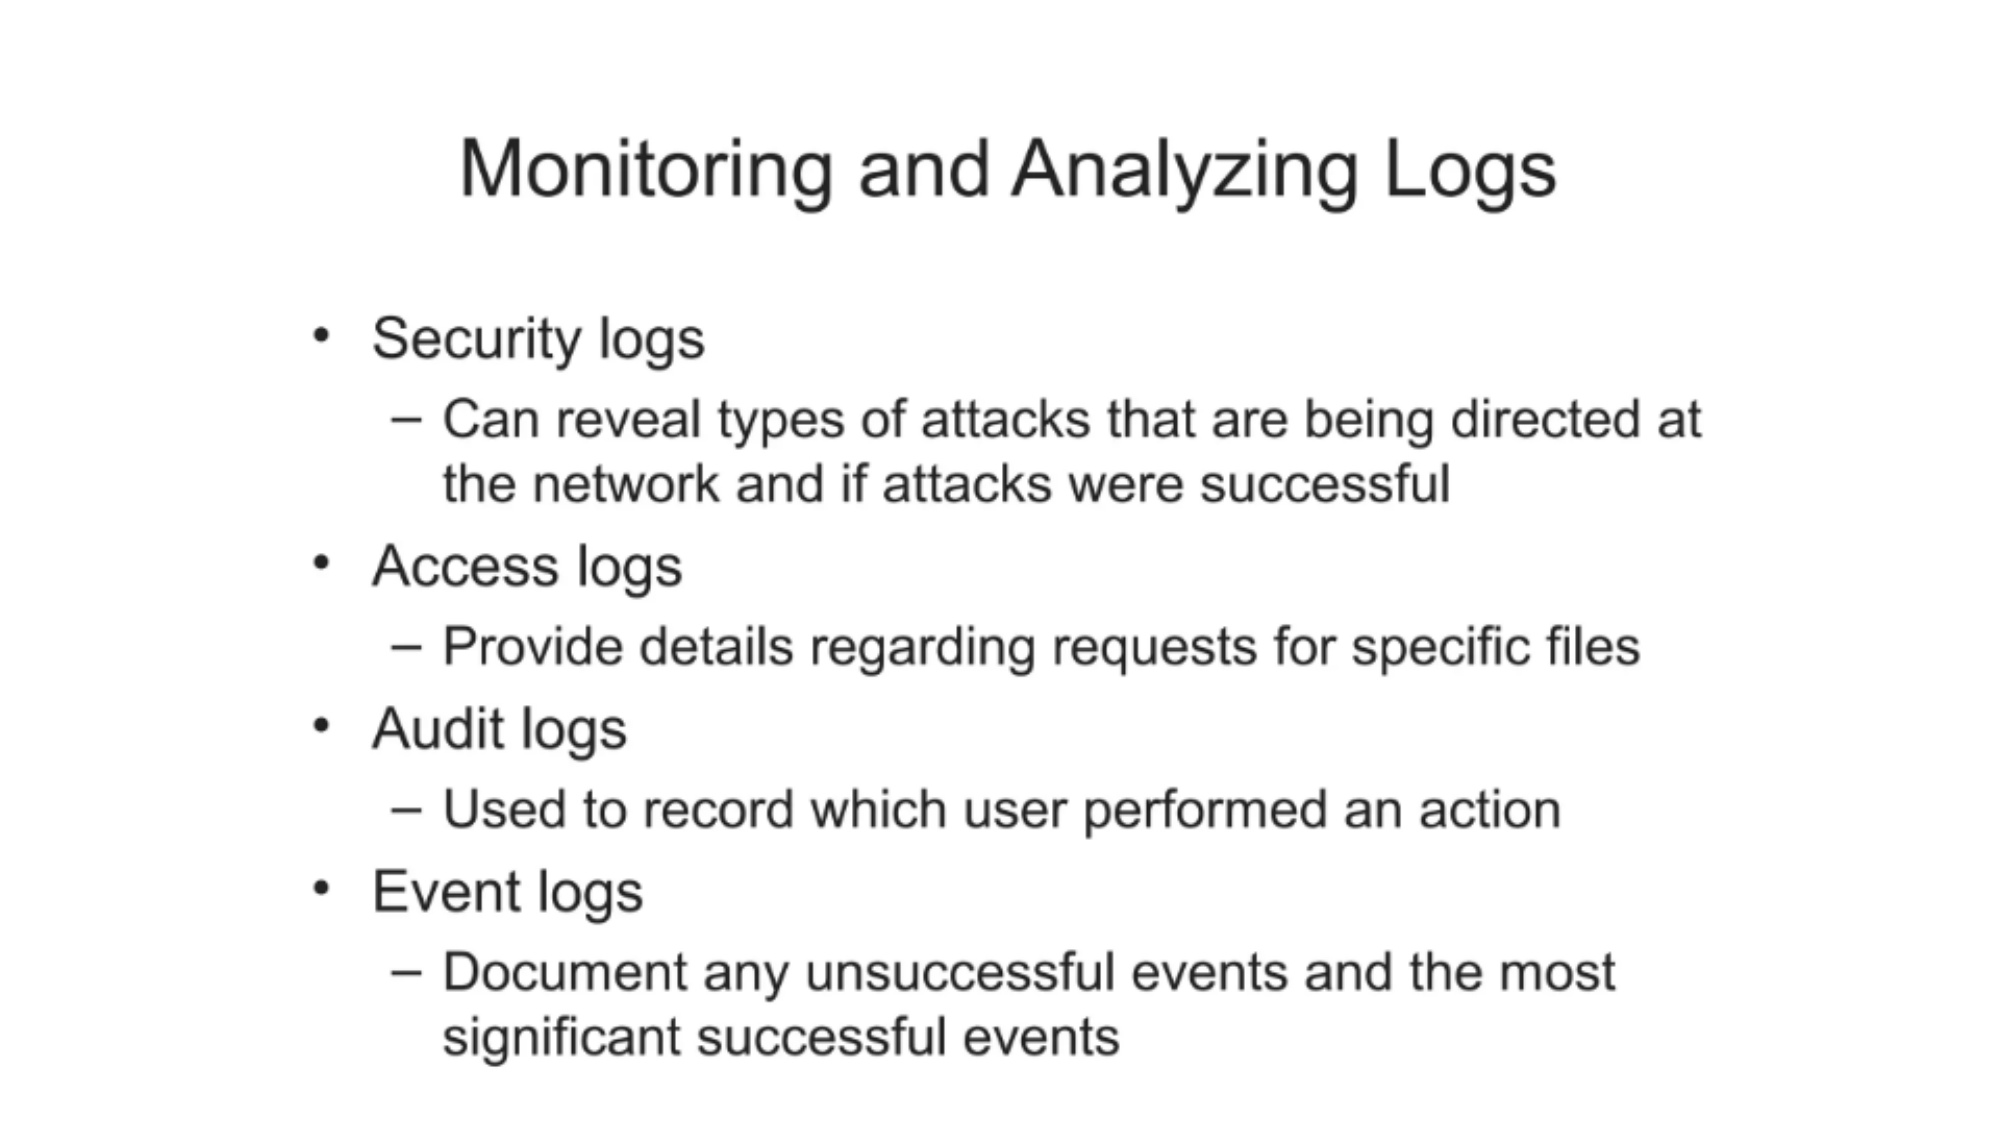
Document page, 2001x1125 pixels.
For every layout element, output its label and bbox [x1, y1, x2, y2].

picture [250, 33, 1750, 1092]
